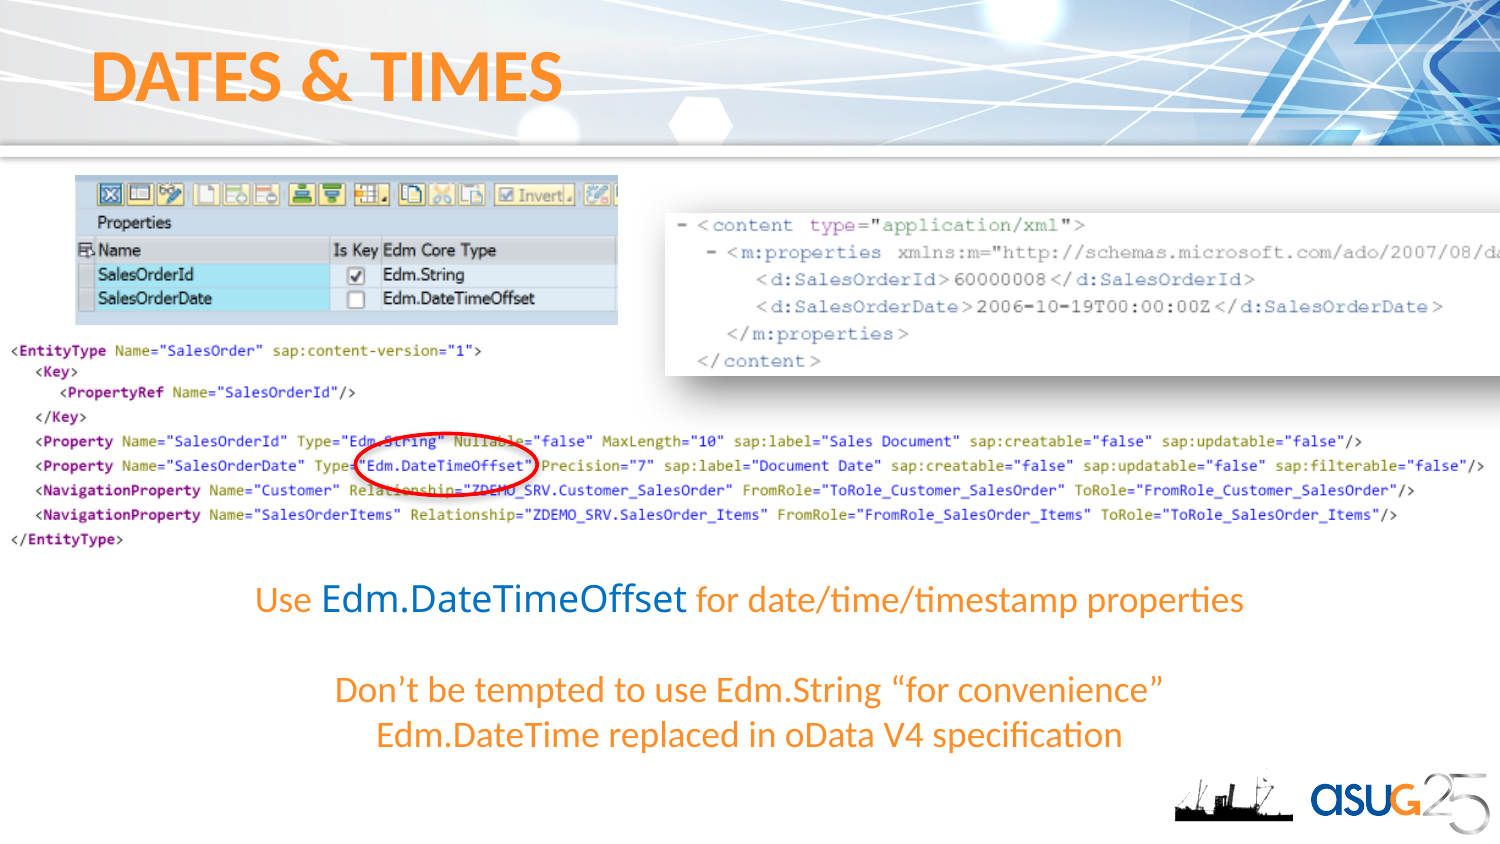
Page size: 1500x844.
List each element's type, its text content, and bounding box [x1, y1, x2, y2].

title Dates & Times [75, 0, 1425, 145]
text_box Use Edm.DateTimeOffset for date/time/timestamp properties Don’t be tempted to use Edm.String “for convenience” Edm.DateTime replaced in oData V4 specification [239, 567, 1260, 763]
picture [0, 0, 1500, 844]
